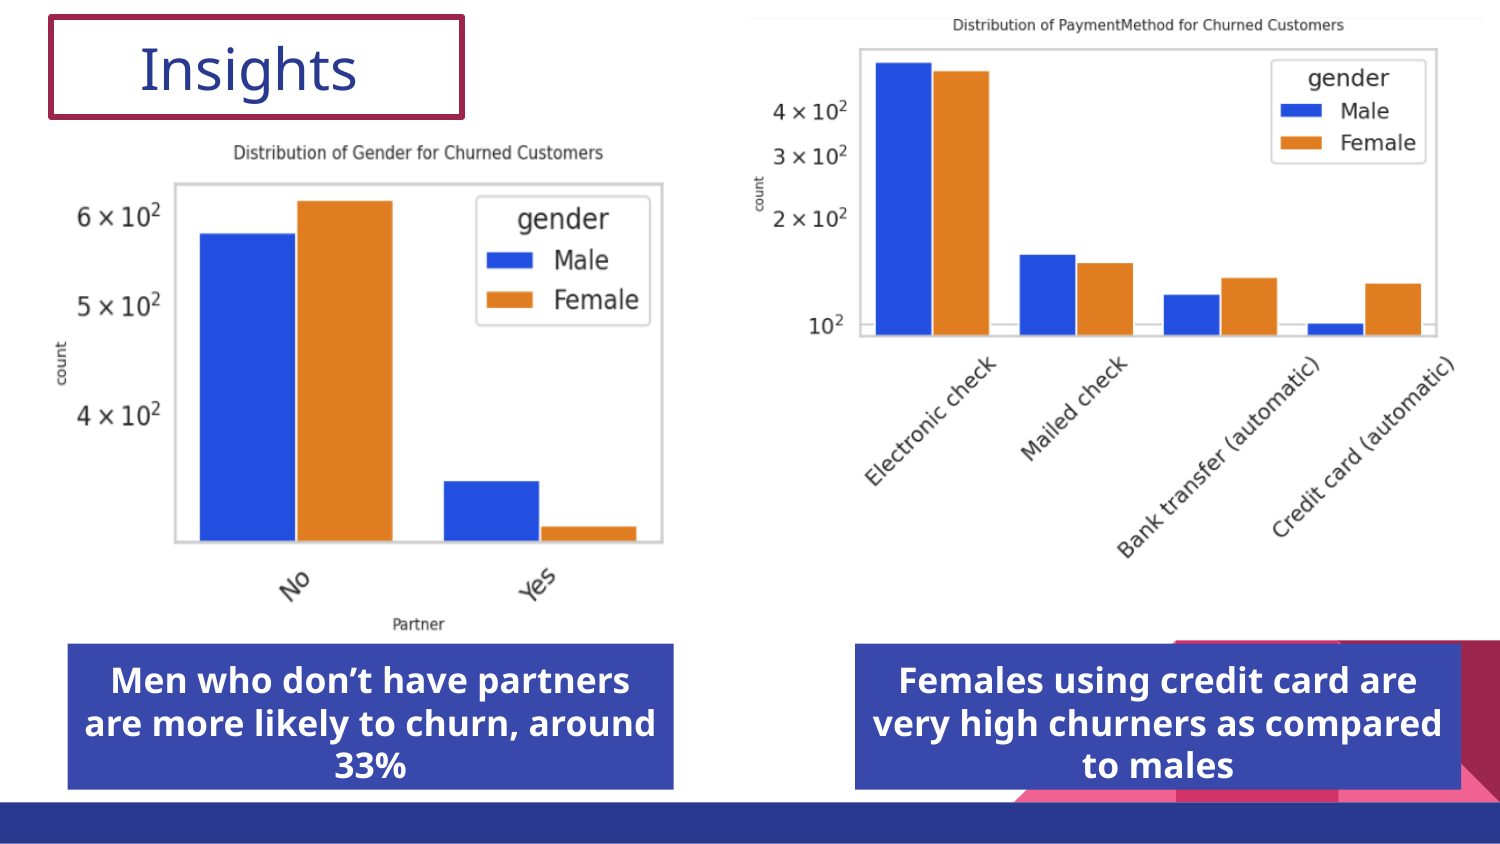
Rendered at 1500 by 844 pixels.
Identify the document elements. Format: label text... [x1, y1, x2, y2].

title Insights [51, 17, 463, 117]
picture [50, 16, 1485, 644]
text_box Men who don’t have partners are more likely to churn, around 33% [67, 652, 674, 790]
text_box Females using credit card are very high churners as compared to males [855, 643, 1462, 790]
